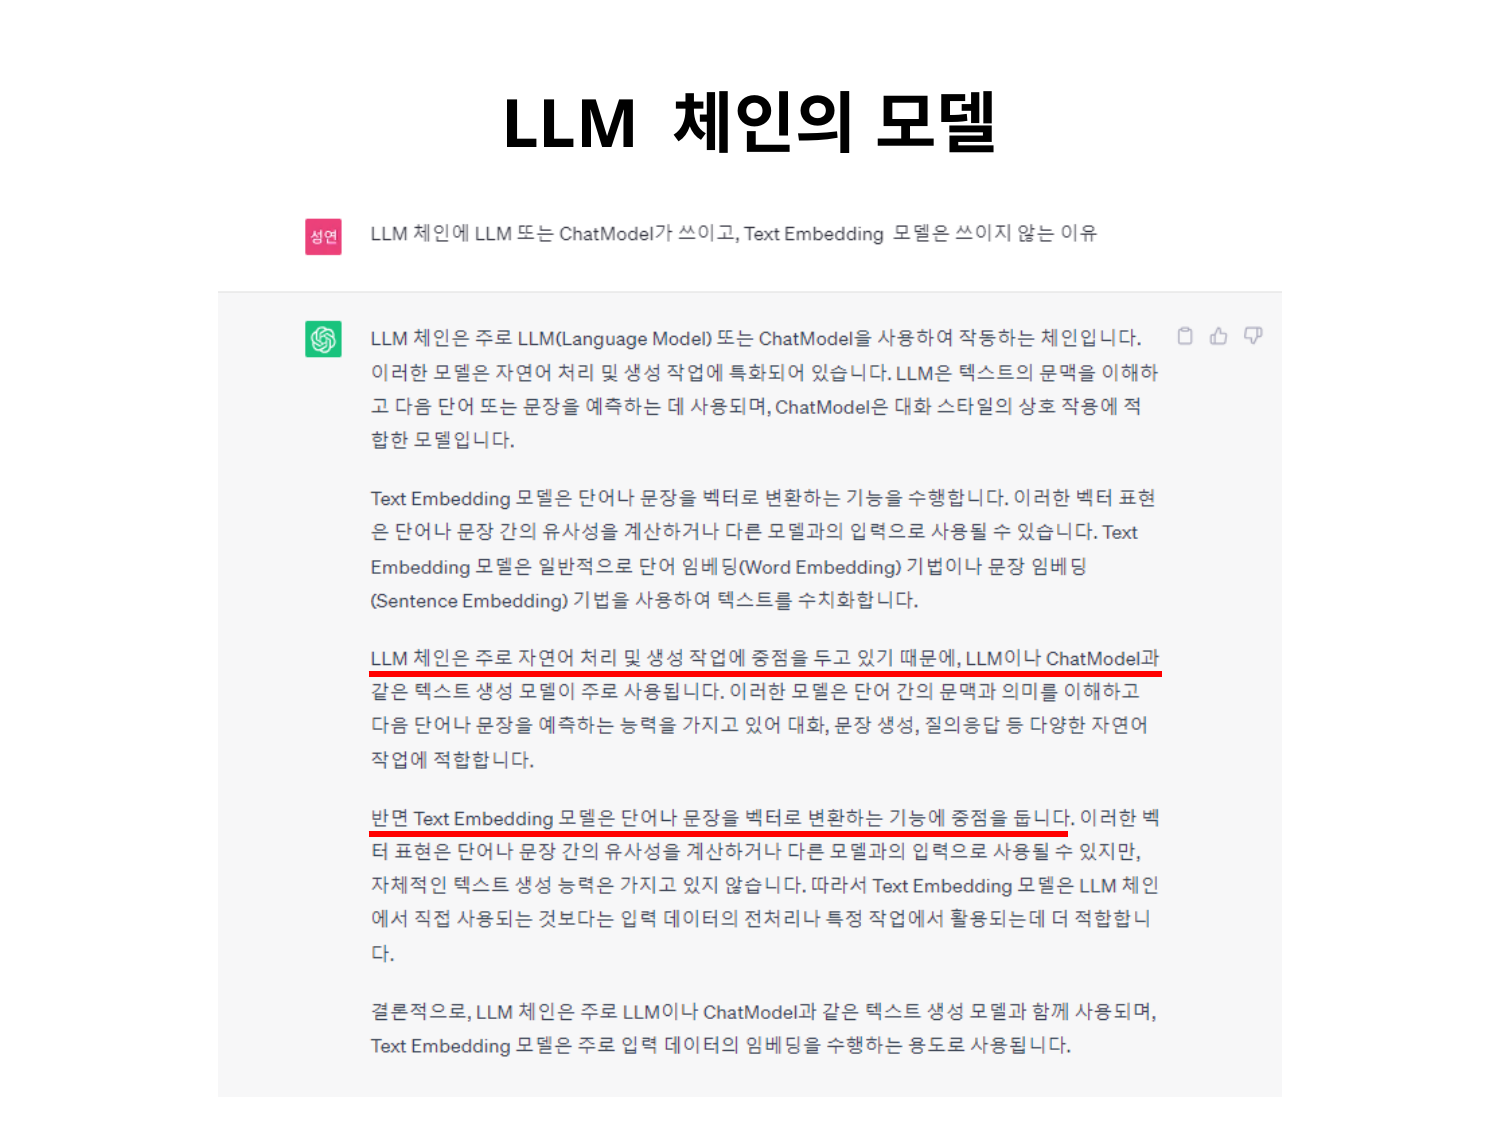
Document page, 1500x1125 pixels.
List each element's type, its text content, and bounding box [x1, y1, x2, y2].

picture [218, 192, 1282, 1097]
title LLM 체인의 모델 [103, 59, 1397, 193]
